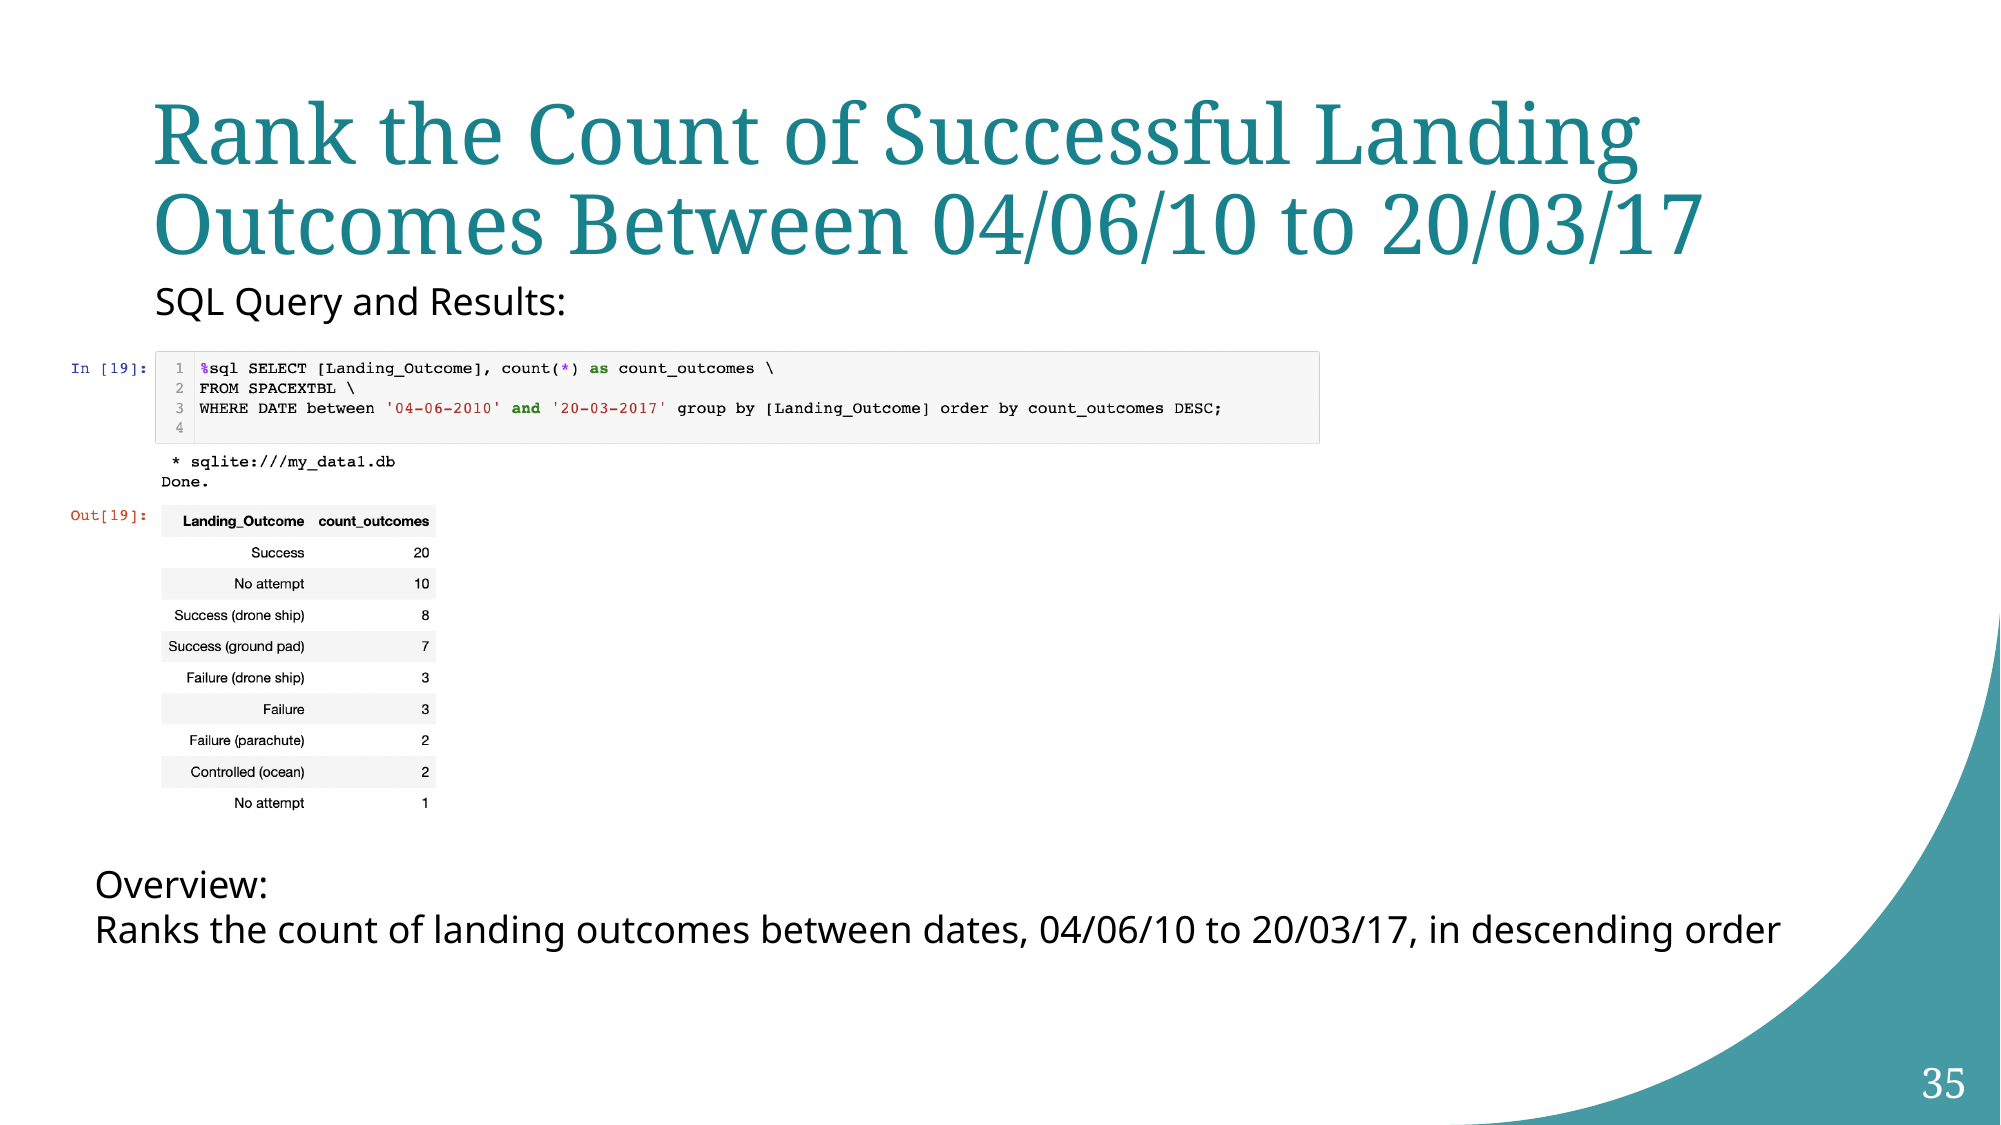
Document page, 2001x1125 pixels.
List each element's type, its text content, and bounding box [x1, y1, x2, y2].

slide_number 35 [1868, 1055, 1983, 1116]
picture [55, 335, 1331, 848]
title Rank the Count of Successful Landing Outcomes Between 04/06/10 to 20/03/17 [137, 73, 1863, 291]
text_box Overview: Ranks the count of landing outcomes between dates, 04/06/10 to 20/03/17, in descending order [79, 854, 1798, 1004]
text_box SQL Query and Results: [140, 270, 582, 331]
